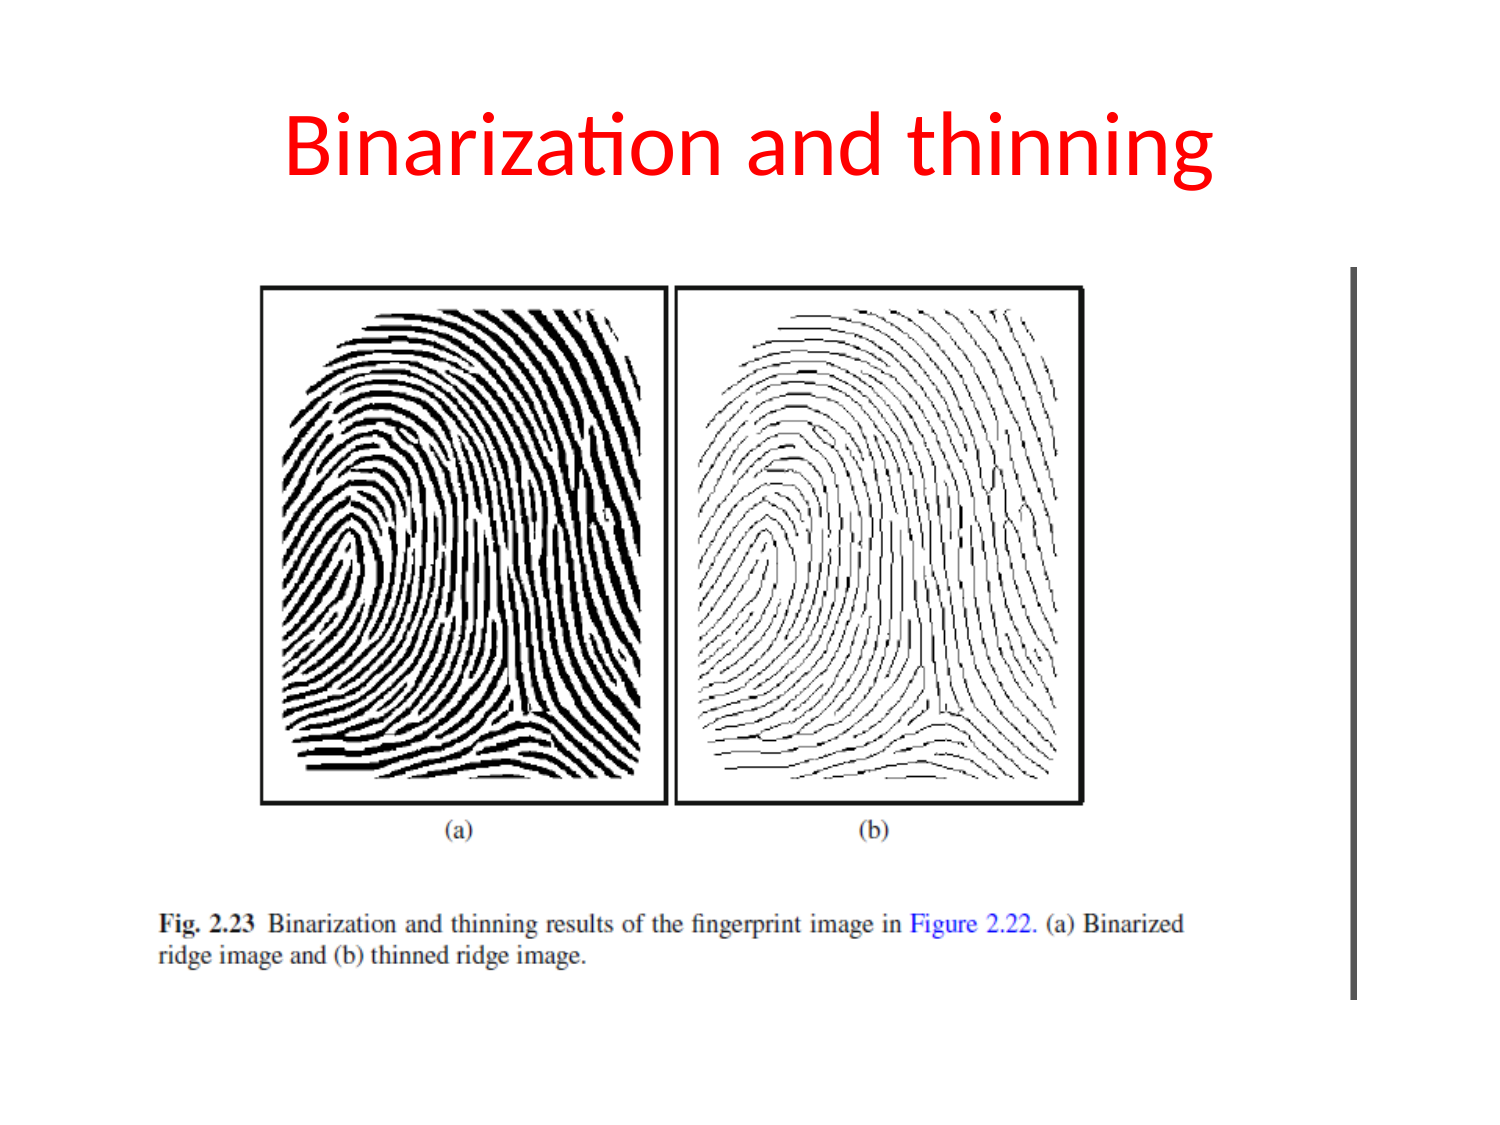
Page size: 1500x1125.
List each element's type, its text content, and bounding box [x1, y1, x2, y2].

title Binarization and thinning [75, 45, 1425, 233]
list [143, 267, 1357, 1000]
